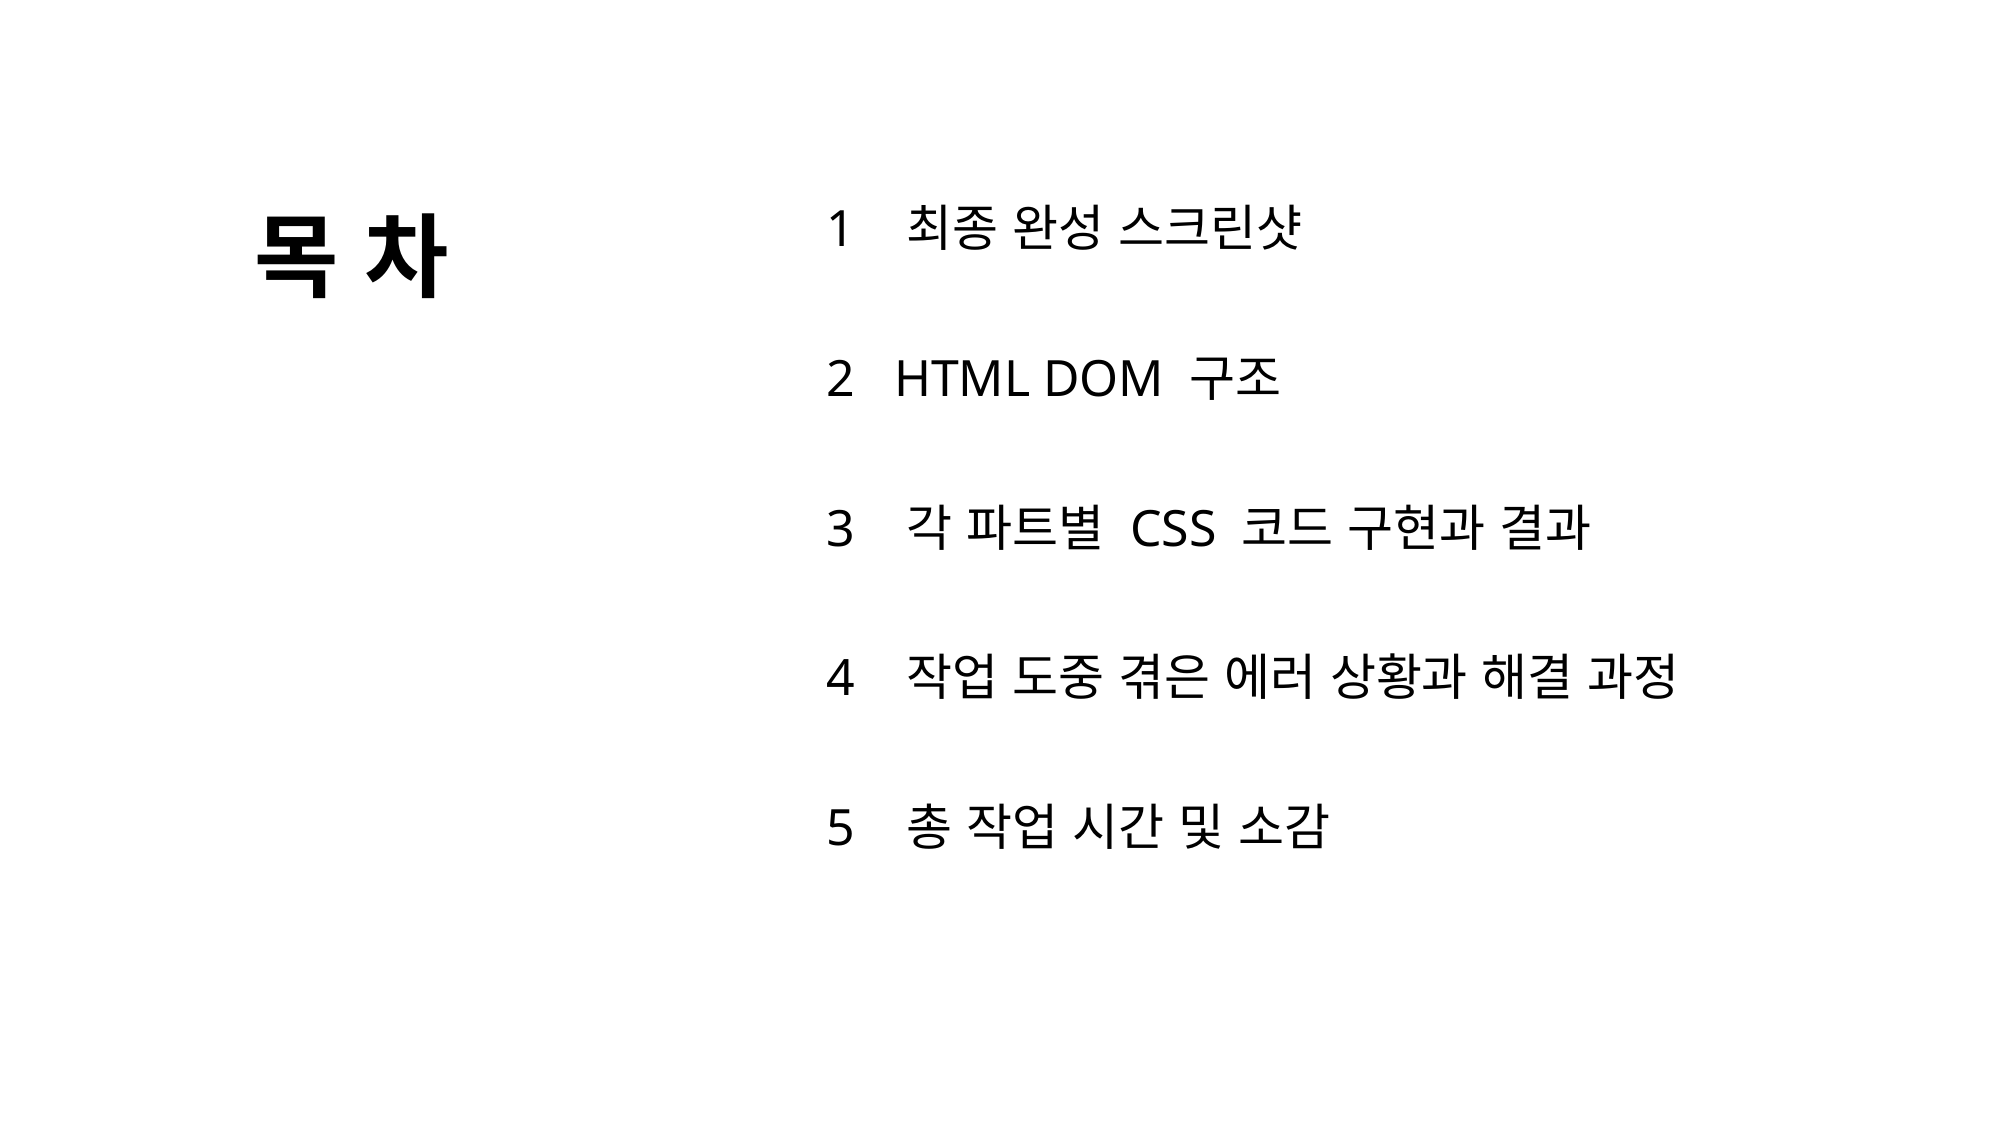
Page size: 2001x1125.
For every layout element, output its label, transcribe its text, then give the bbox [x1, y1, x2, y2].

title 목 차 [239, 196, 541, 318]
list 1 최종 완성 스크린샷 2 HTML DOM 구조 3 각 파트별 CSS 코드 구현과 결과 4 작업 도중 겪은 에러 상황과 해결 과정 5 총 작업 시간 및 소감 [811, 196, 1972, 996]
